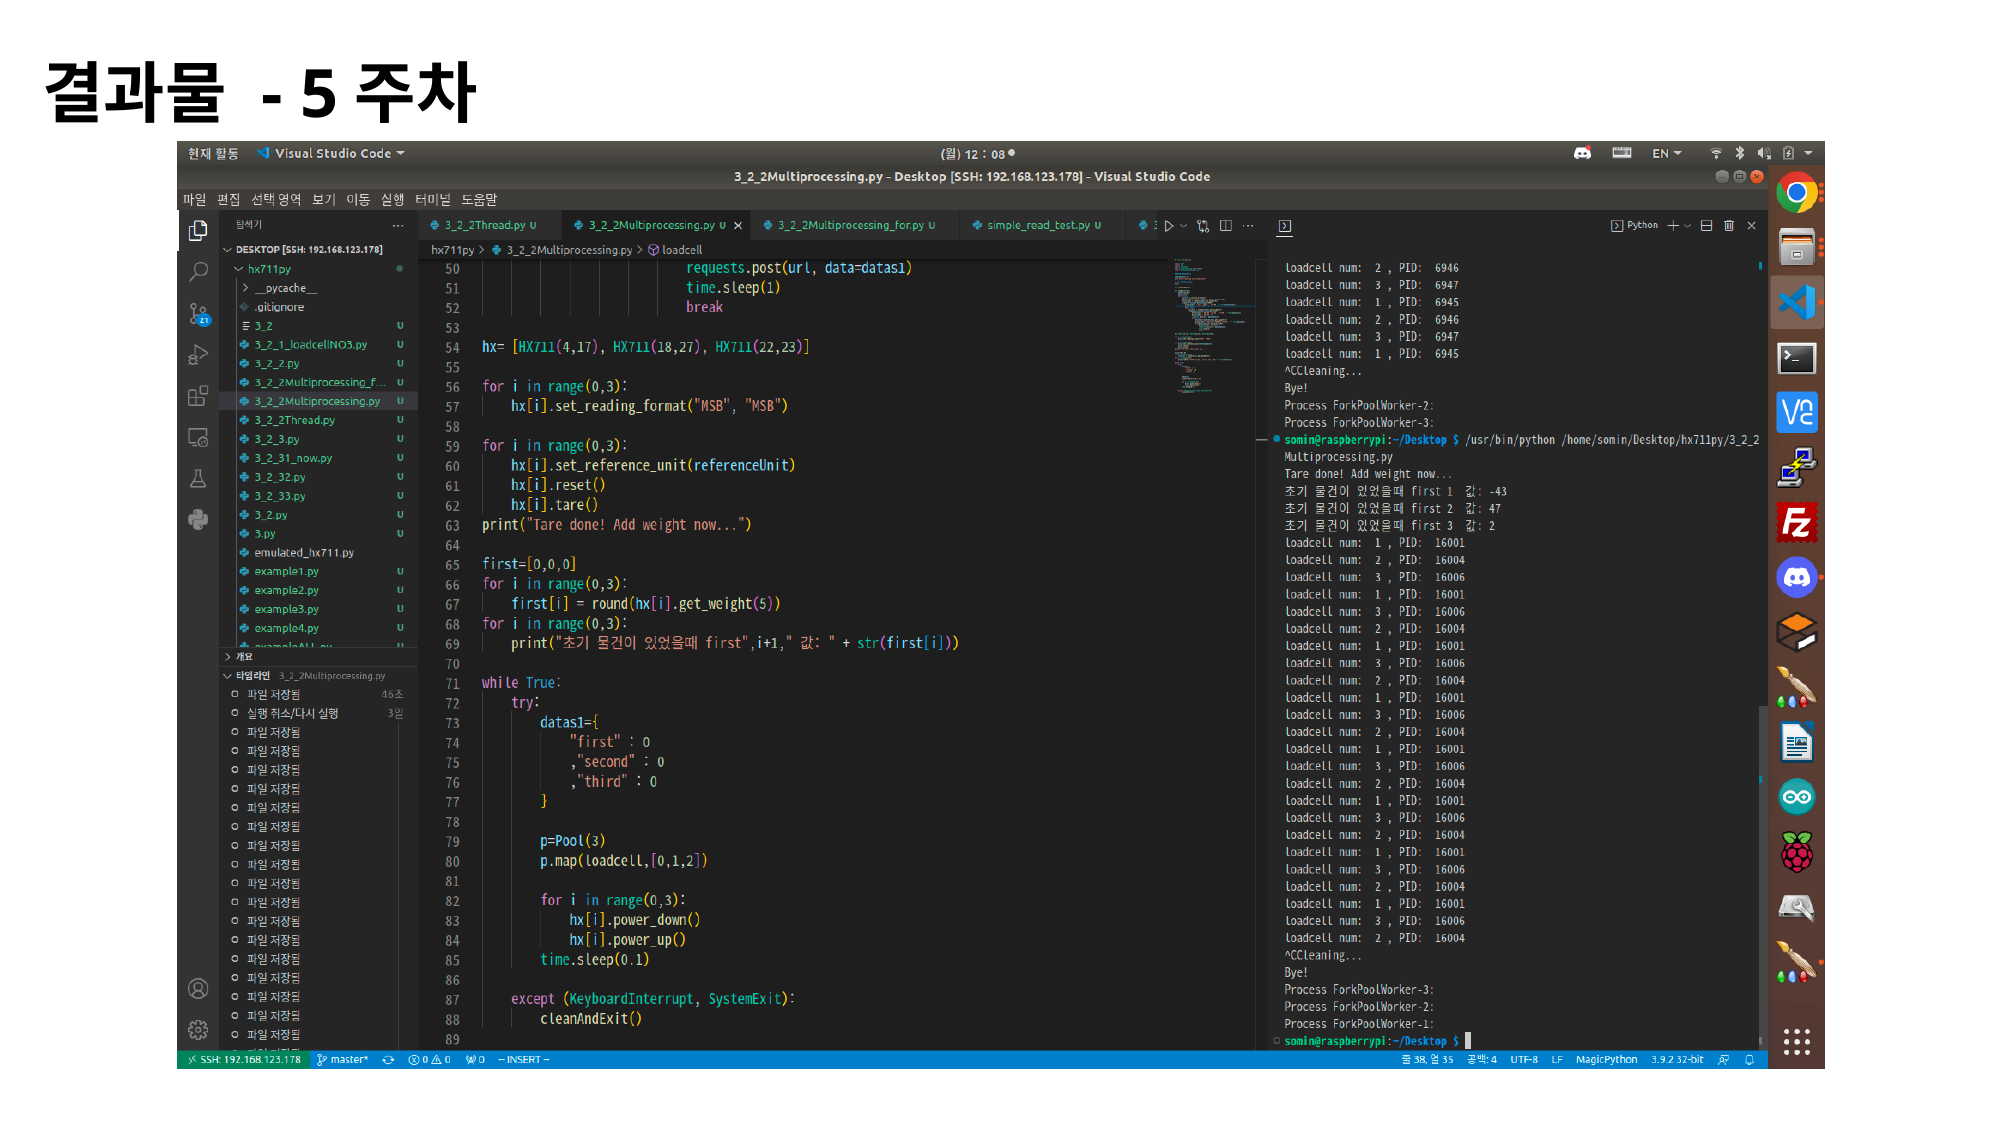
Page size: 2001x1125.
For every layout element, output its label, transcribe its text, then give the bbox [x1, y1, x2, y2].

text_box 결과물 - 5주차 [27, 26, 619, 142]
picture [177, 141, 1825, 1069]
